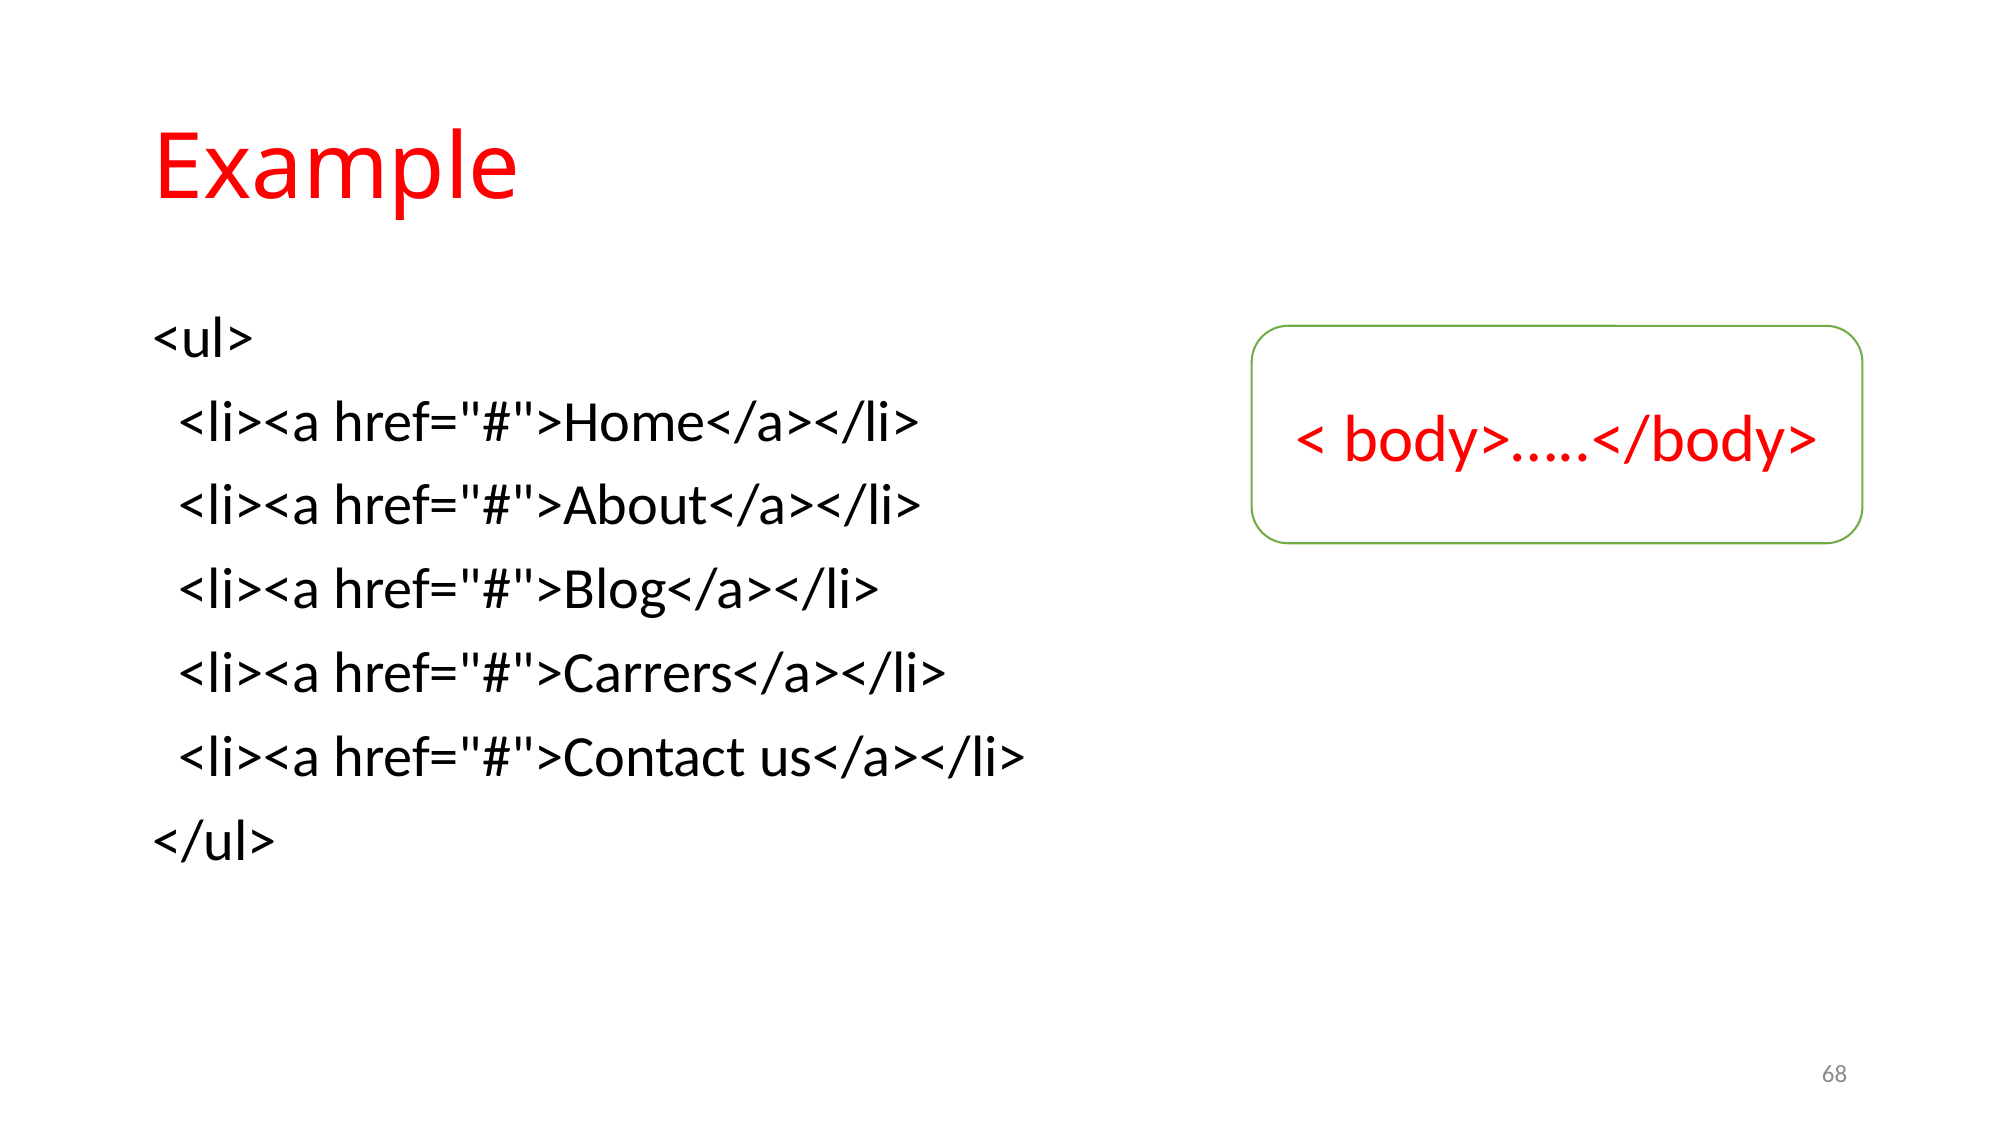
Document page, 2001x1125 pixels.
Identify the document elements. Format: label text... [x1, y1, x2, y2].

text_box < body>…..</body> [1250, 324, 1864, 545]
title Example [137, 59, 1863, 278]
slide_number 68 [1412, 1042, 1863, 1103]
list <ul> <li><a href="#">Home</a></li> <li><a href="#">About</a></li> <li><a href="#">Blog</a></li> <li><a href="#">Carrers</a></li> <li><a href="#">Contact us</a></li> </ul> [137, 299, 1863, 1014]
